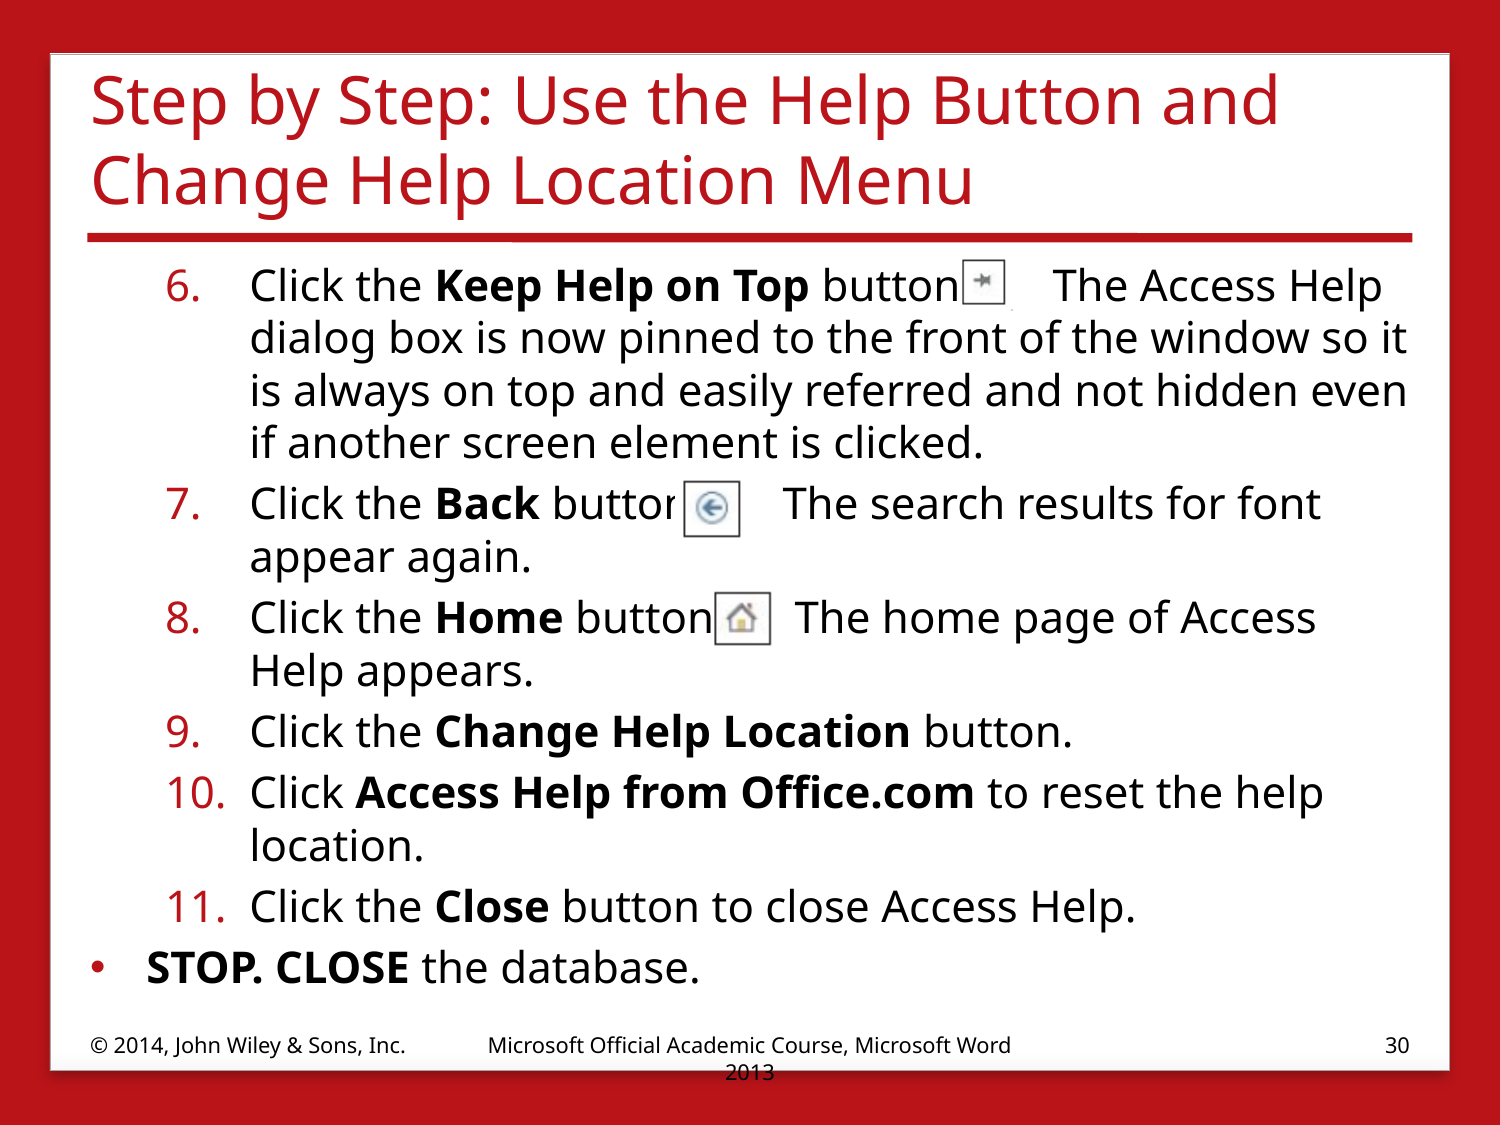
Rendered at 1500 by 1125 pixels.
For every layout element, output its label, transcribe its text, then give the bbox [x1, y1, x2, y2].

list Click the Keep Help on Top button. The Access Help dialog box is now pinned to the front of the window so it is always on top and easily referred and not hidden even if another screen element is clicked. Click the Back button. The search results for font appear again. Click the Home button. The home page of Access Help appears. Click the Change Help Location button. Click Access Help from Office.com to reset the help location. Click the Close button to close Access Help. STOP. CLOSE the database. [75, 249, 1425, 1063]
picture [958, 249, 1013, 311]
title Step by Step: Use the Help Button and Change Help Location Menu [74, 74, 1426, 226]
footer Microsoft Official Academic Course, Microsoft Word 2013 [449, 1024, 1051, 1103]
picture [674, 474, 753, 543]
picture [712, 587, 776, 652]
slide_number 30 [1074, 1024, 1426, 1103]
slide_number © 2014, John Wiley & Sons, Inc. [74, 1024, 426, 1103]
